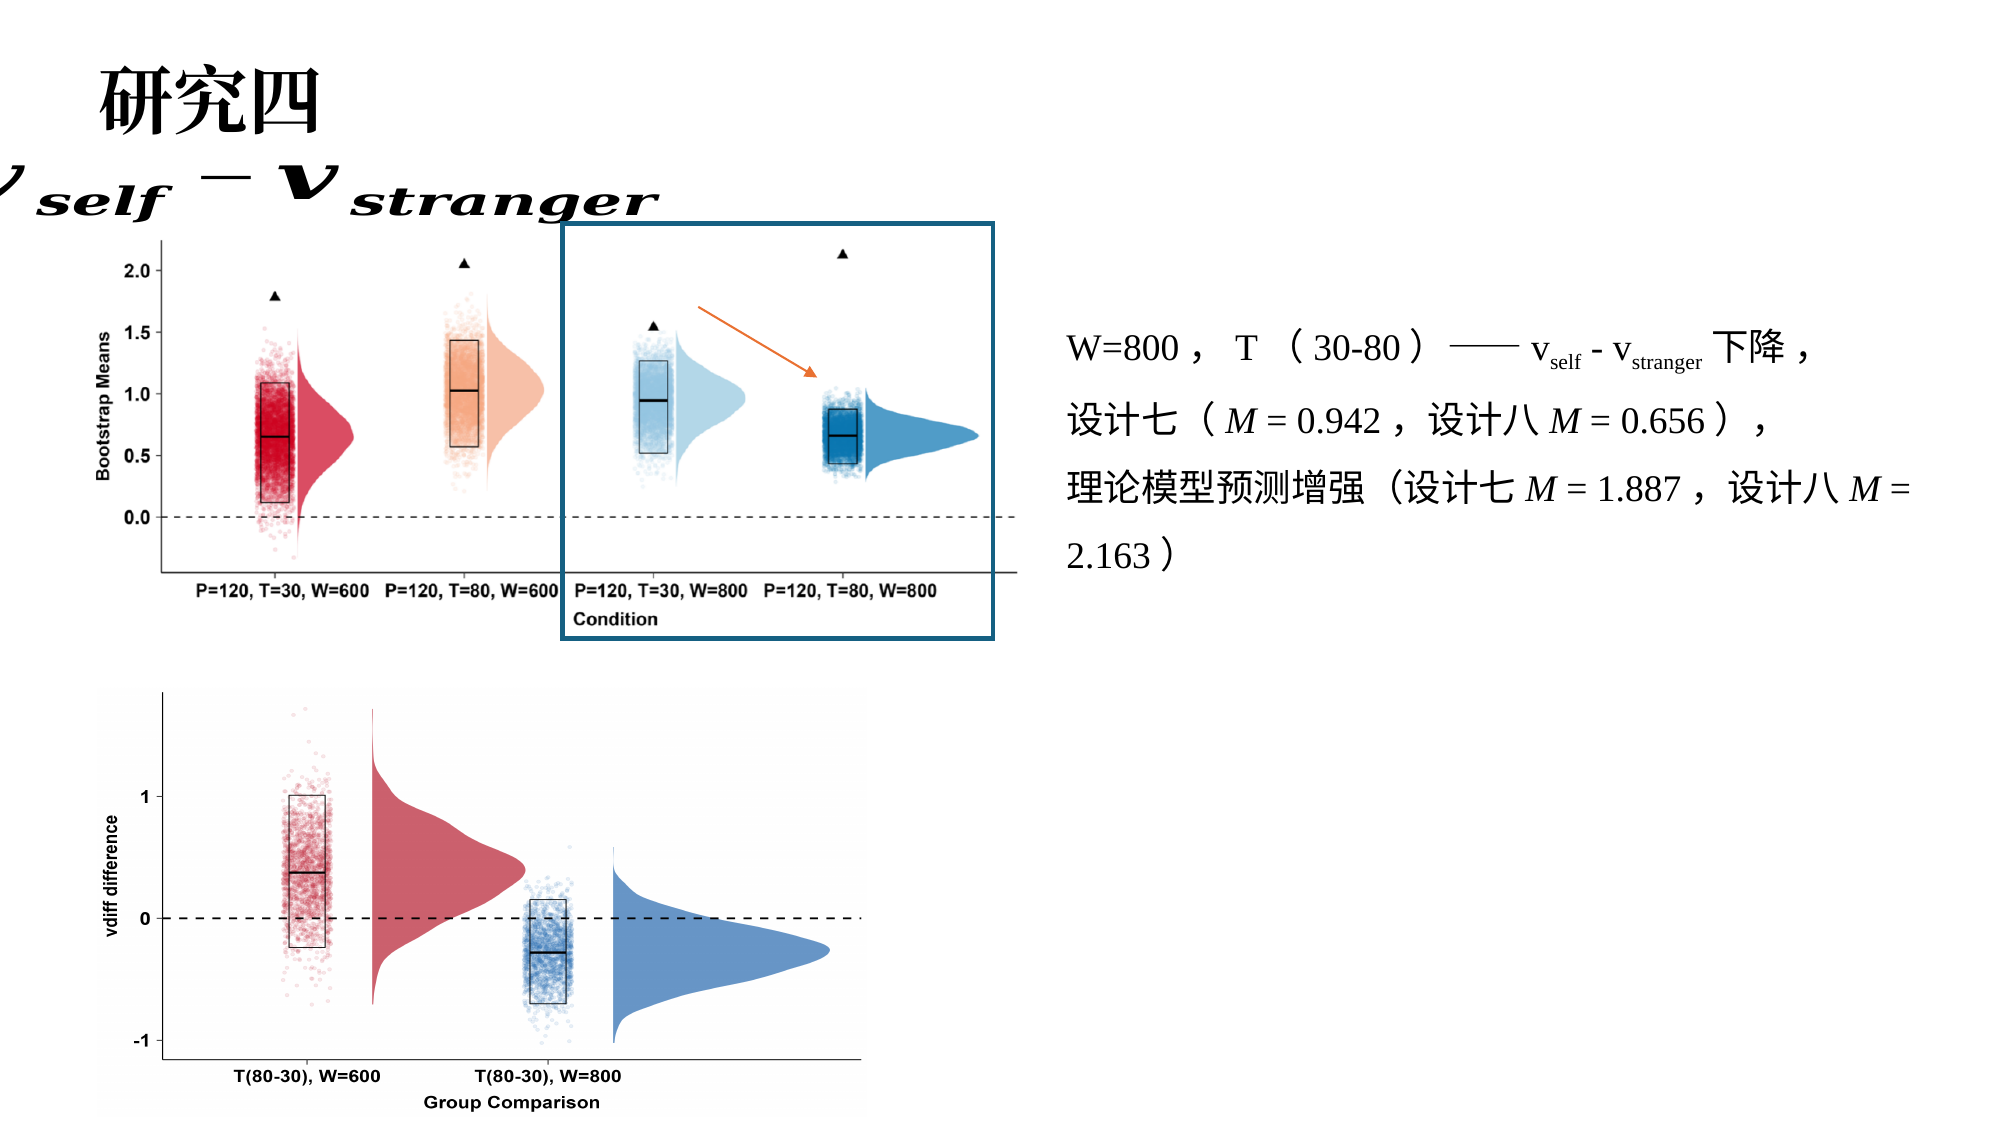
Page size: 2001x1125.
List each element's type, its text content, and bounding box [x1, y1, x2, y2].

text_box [0, 141, 1053, 647]
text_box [697, 306, 818, 379]
text_box W=800，T（30-80）——vself - vstranger下降 ， 设计七（M = 0.942，设计八M = 0.656）， 理论模型预测增强（设计七M = 1.887，设计八M = 2.163） [1053, 289, 2000, 584]
text_box 研究四 [83, 46, 339, 141]
picture [97, 686, 867, 1117]
